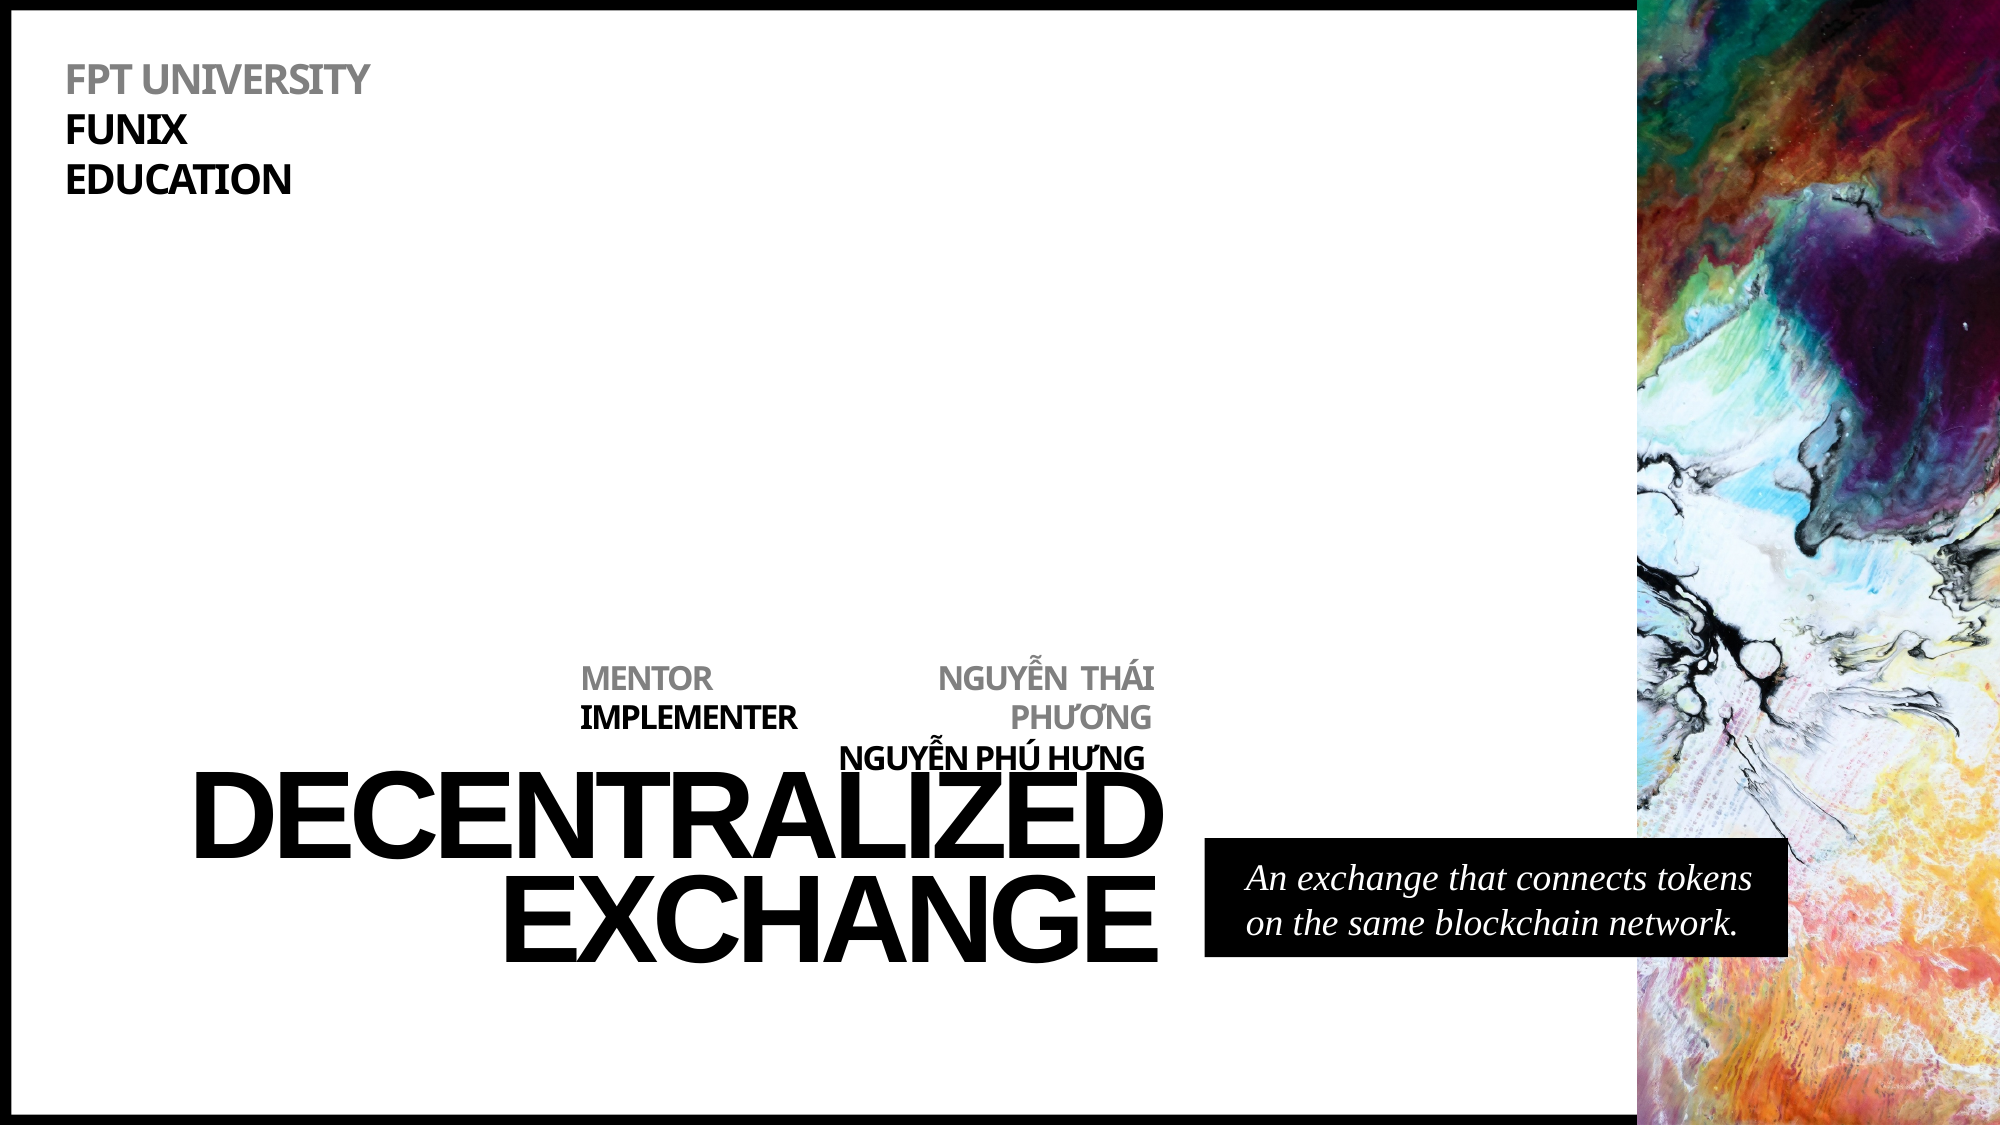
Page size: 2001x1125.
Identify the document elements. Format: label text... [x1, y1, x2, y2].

subtitle An exchange that connects tokens on the same blockchain network. [1204, 838, 1637, 958]
title Decentralized exchange [47, 737, 1163, 988]
picture [1637, 0, 2000, 1125]
text_box MENTOR IMPLEMENTER [580, 650, 810, 737]
text_box FPT UNIVERSITY FUNIX EDUCATION [64, 47, 408, 204]
text_box NGUYỄN THÁI PHƯƠNG NGUYỄN PHÚ HƯNG [810, 650, 1154, 777]
